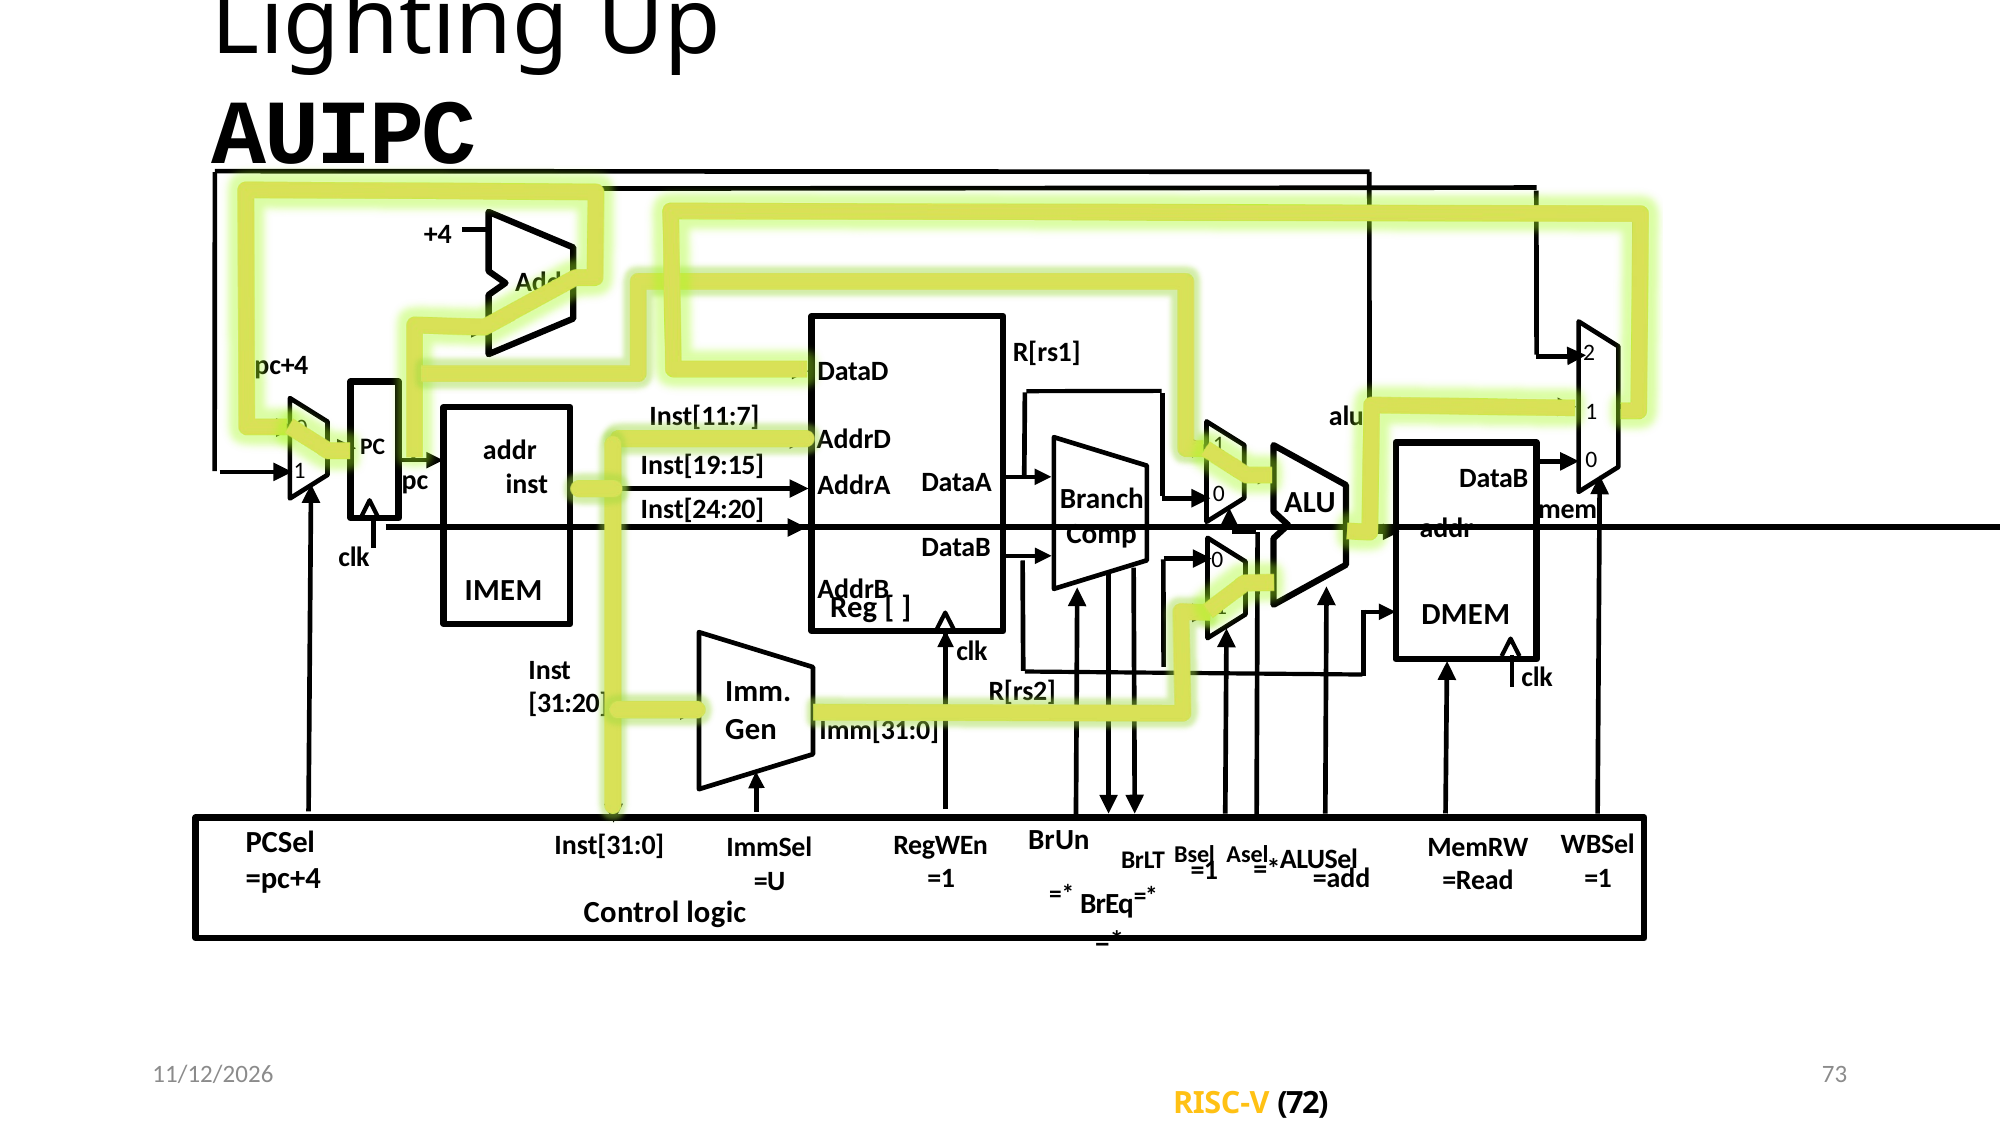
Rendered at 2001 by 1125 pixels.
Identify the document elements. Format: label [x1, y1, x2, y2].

slide_number [137, 1042, 588, 1103]
title [209, 0, 901, 183]
text_box [1170, 1081, 1329, 1120]
text_box [191, 158, 1663, 958]
slide_number [1412, 1042, 1863, 1103]
